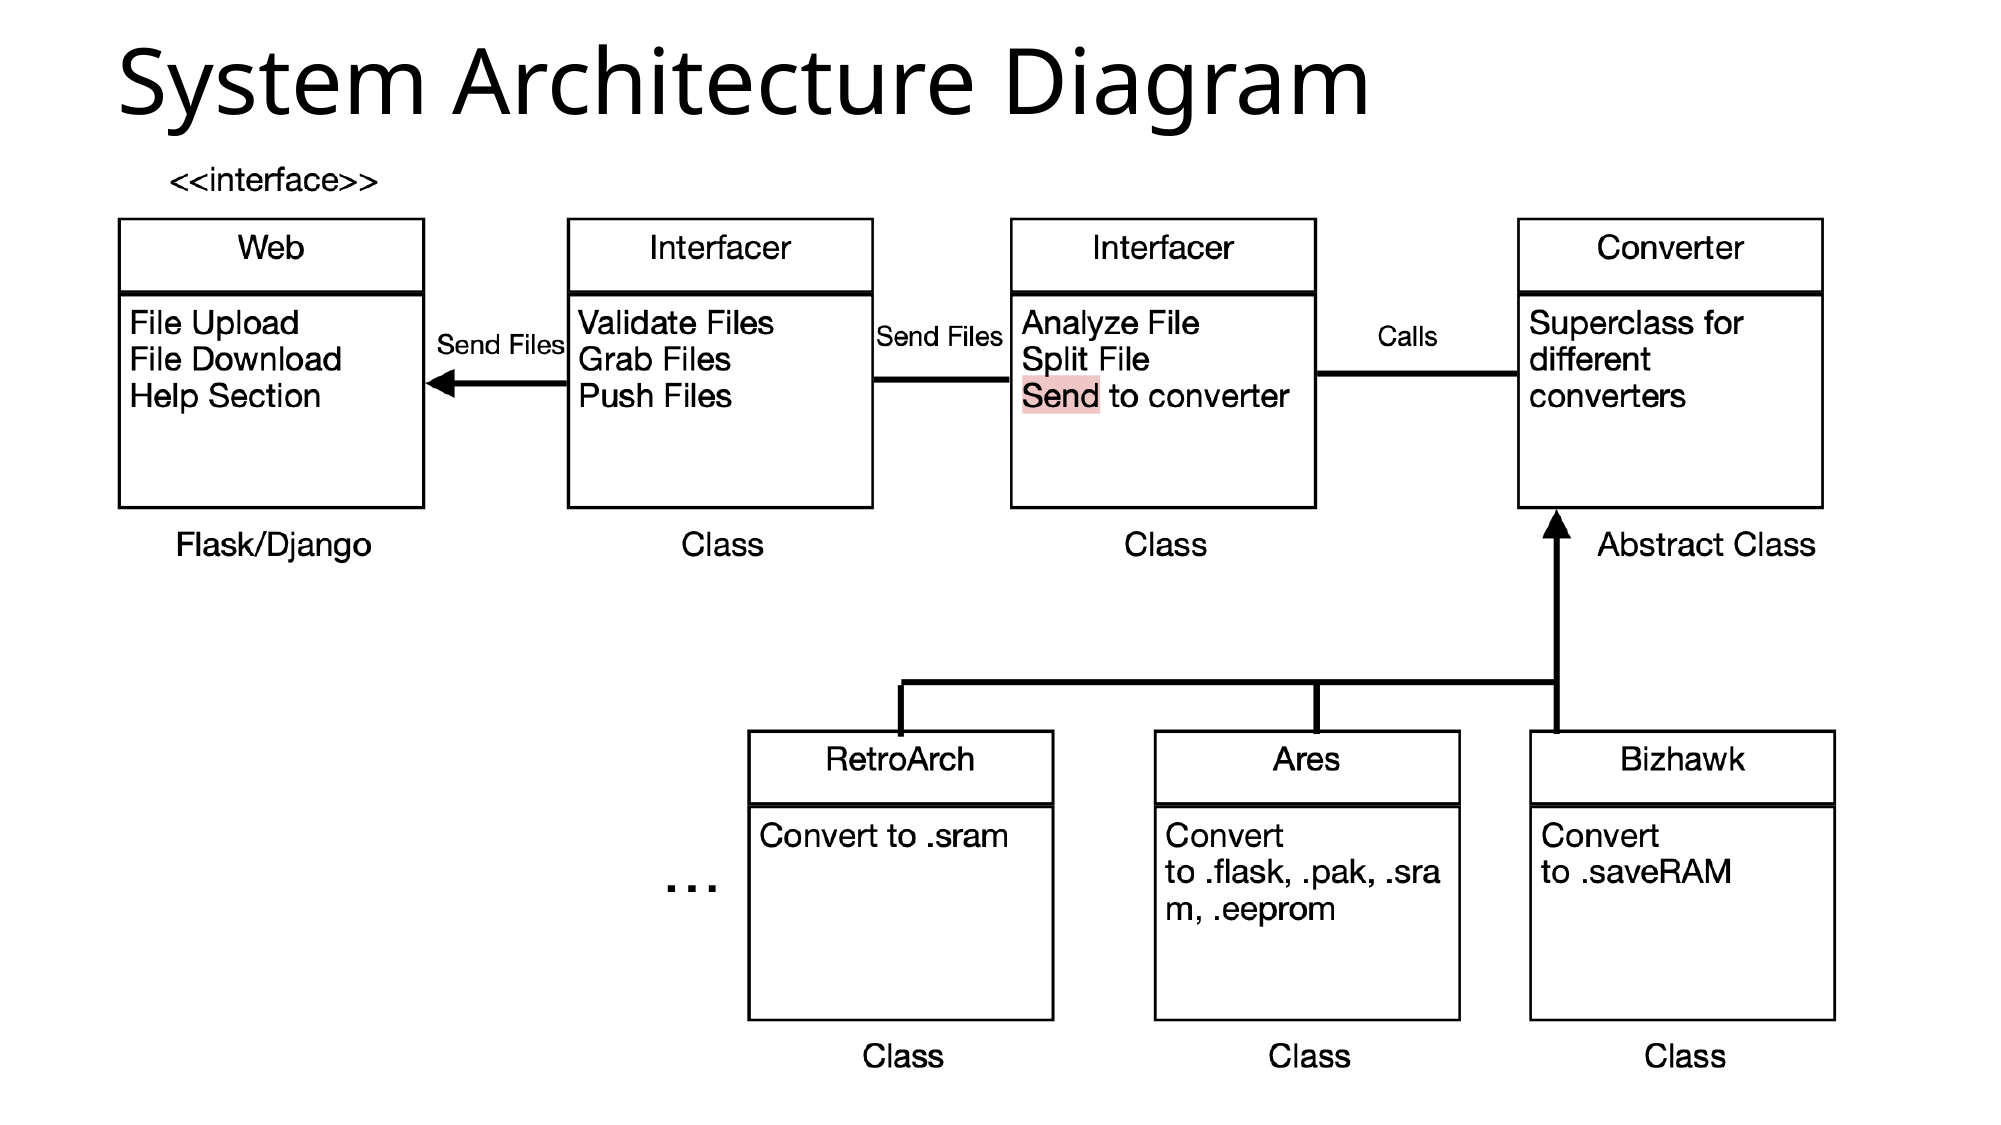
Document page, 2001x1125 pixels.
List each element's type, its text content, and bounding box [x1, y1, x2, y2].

title System Architecture Diagram [109, 0, 1836, 152]
picture [81, 152, 1864, 1087]
